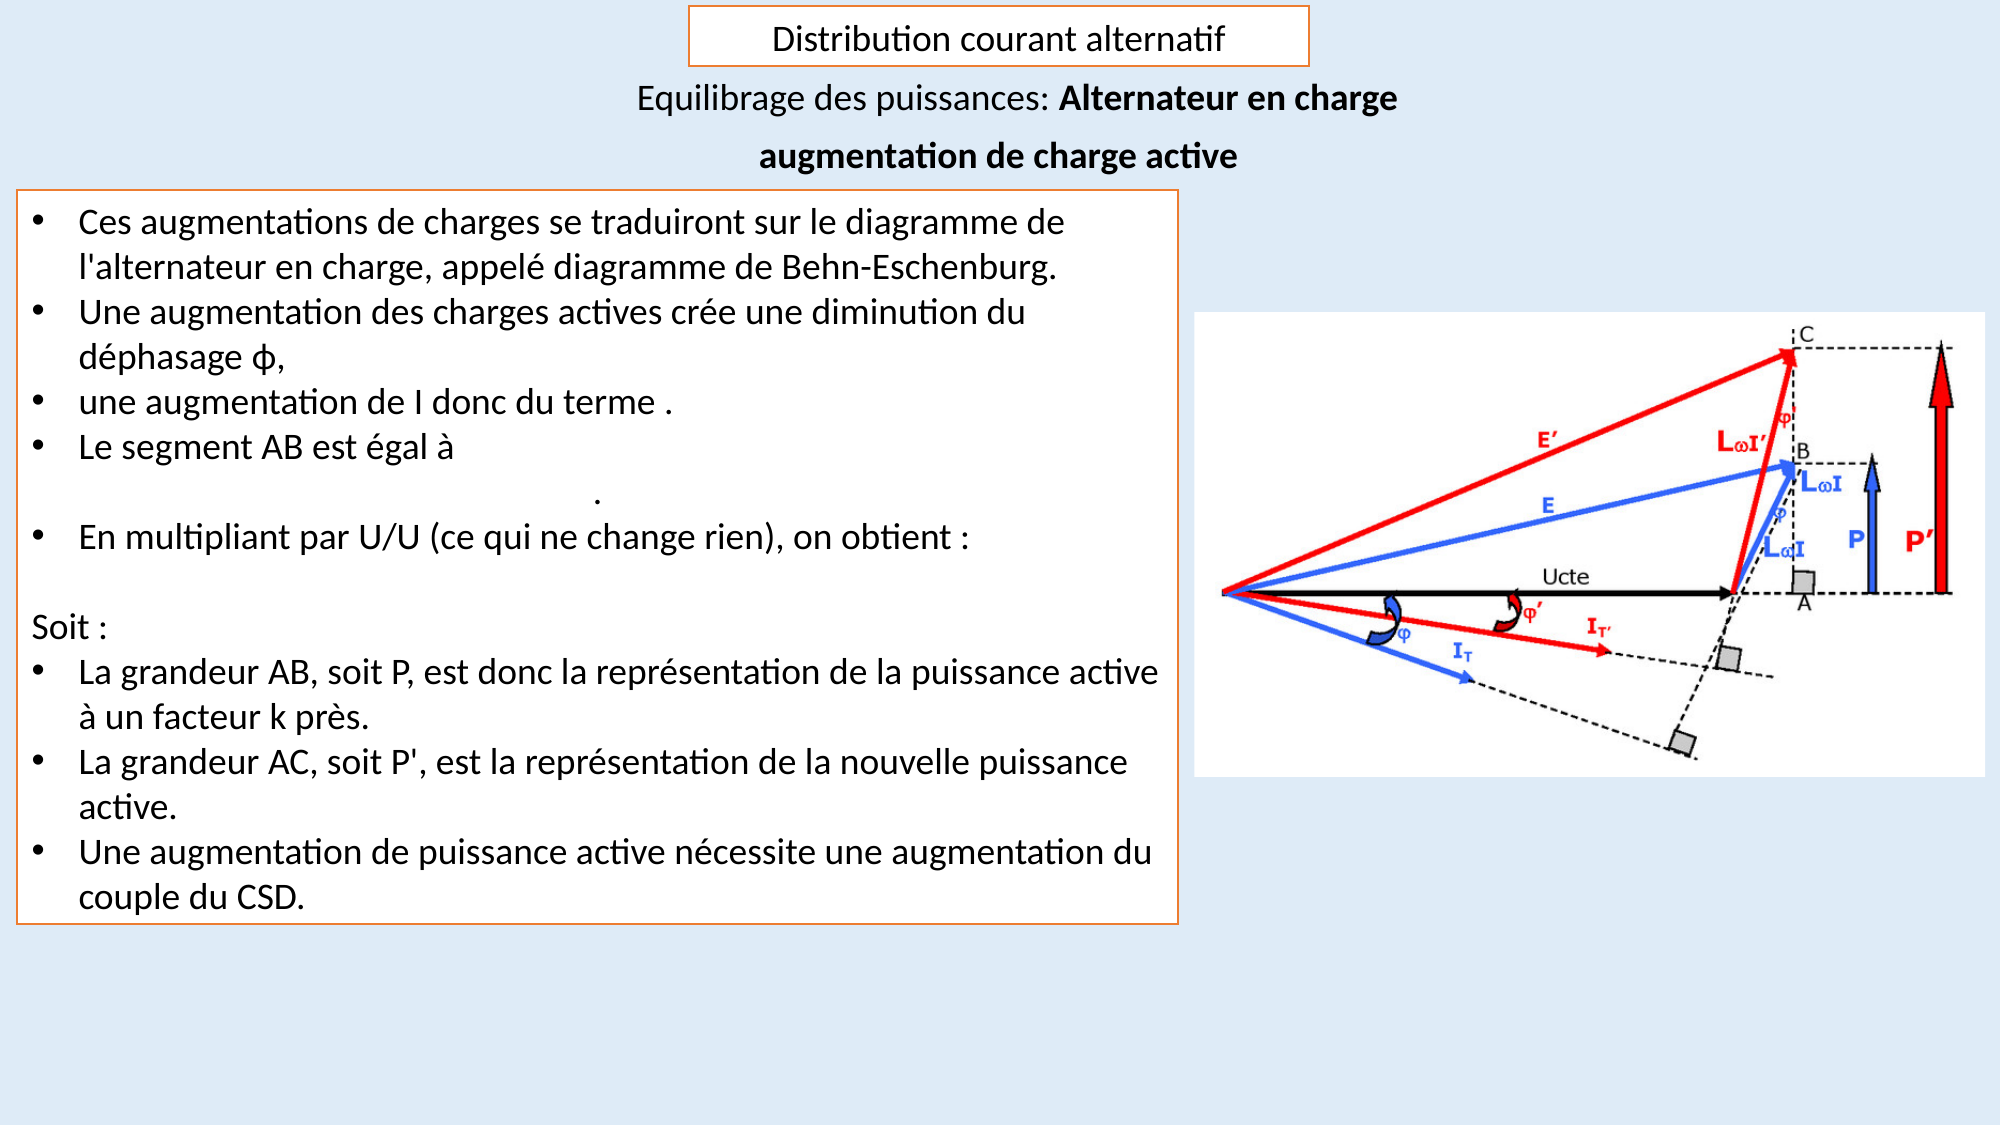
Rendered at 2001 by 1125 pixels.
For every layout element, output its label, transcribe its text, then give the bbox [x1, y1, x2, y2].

text_box augmentation de charge active [744, 125, 1254, 184]
text_box Equilibrage des puissances: Alternateur en charge [622, 65, 1414, 125]
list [1194, 312, 1986, 777]
text_box Distribution courant alternatif [688, 5, 1310, 65]
